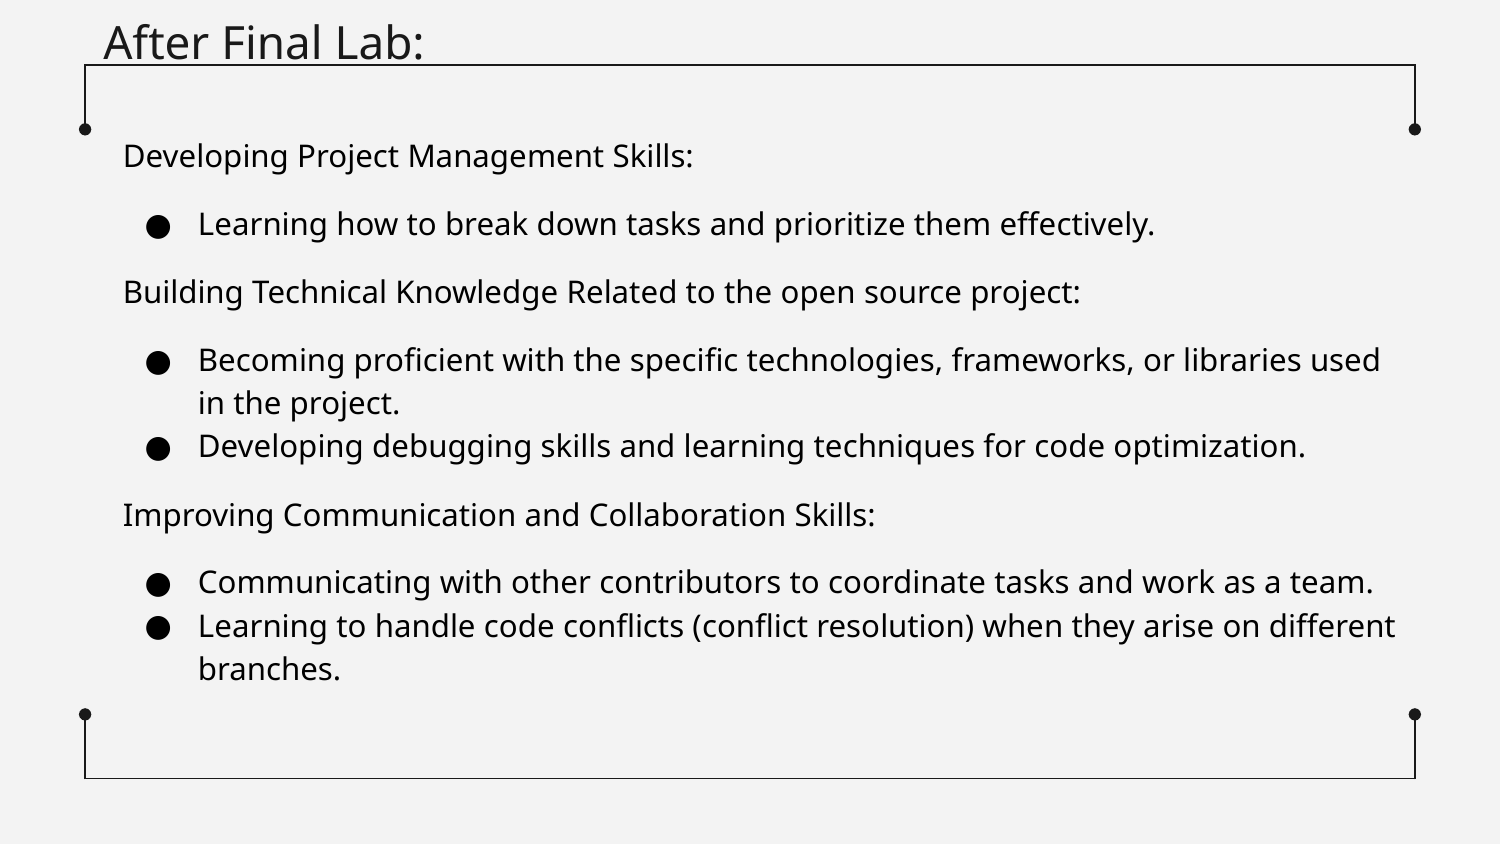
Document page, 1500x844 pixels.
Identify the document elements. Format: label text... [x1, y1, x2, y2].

text_box Developing Project Management Skills: Learning how to break down tasks and prioritize them effectively. Building Technical Knowledge Related to the open source project: Becoming proficient with the specific technologies, frameworks, or libraries used in the project. Developing debugging skills and learning techniques for code optimization. Improving Communication and Collaboration Skills: Communicating with other contributors to coordinate tasks and work as a team. Learning to handle code conflicts (conflict resolution) when they arise on different branches. [107, 121, 1413, 764]
title After Final Lab: [88, 0, 1114, 84]
